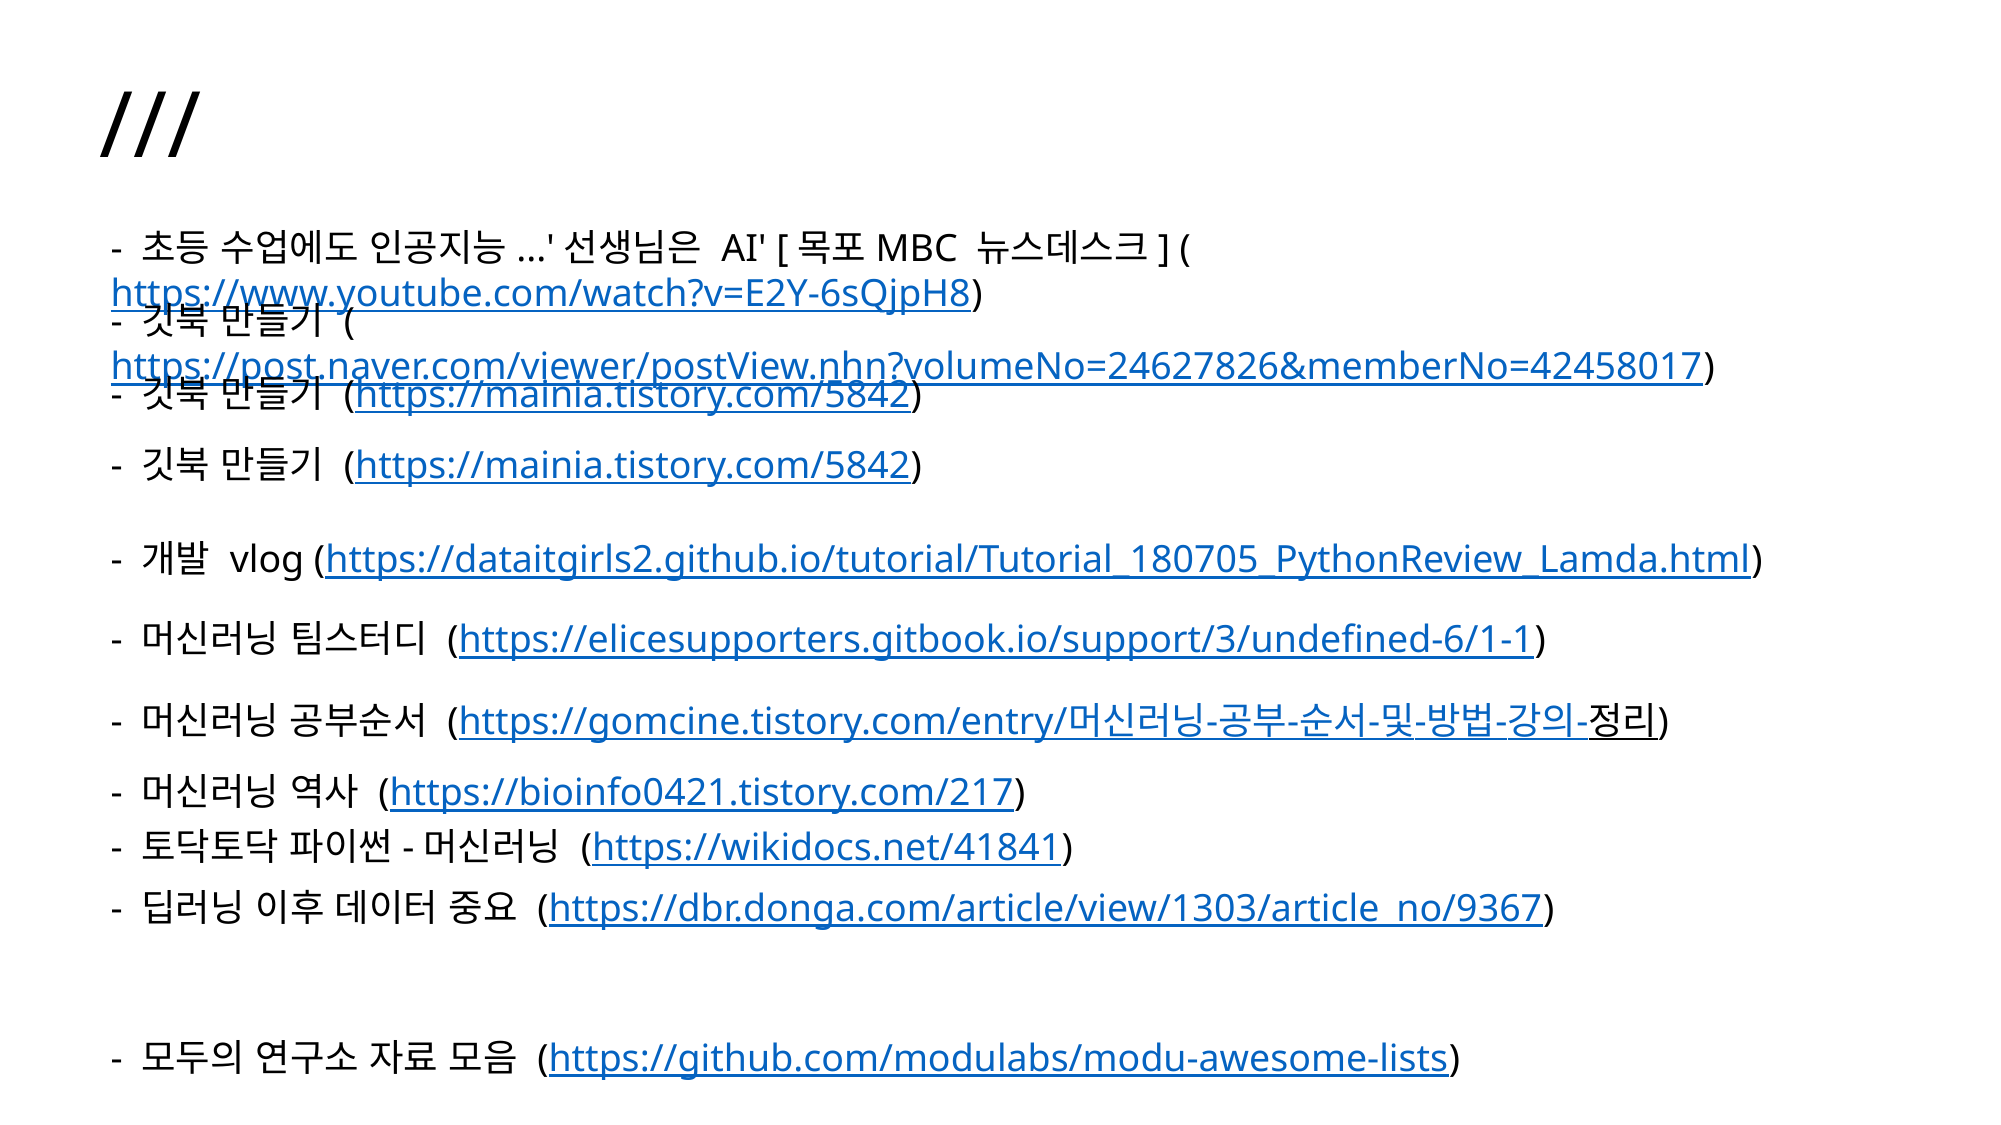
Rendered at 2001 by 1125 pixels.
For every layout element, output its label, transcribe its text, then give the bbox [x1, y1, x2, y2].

text_box - 깃북 만들기 (https://mainia.tistory.com/5842) [95, 433, 1922, 500]
text_box - 머신러닝 공부순서 (https://gomcine.tistory.com/entry/머신러닝-공부-순서-및-방법-강의-정리) [95, 690, 1857, 759]
text_box - 머신러닝 역사 (https://bioinfo0421.tistory.com/217) [95, 760, 1857, 815]
text_box - 토닥토닥 파이썬-머신러닝 (https://wikidocs.net/41841) [95, 815, 1857, 876]
text_box - 모두의 연구소 자료 모음 (https://github.com/modulabs/modu-awesome-lists) [95, 1026, 1857, 1093]
text_box - 깃북 만들기 (https://mainia.tistory.com/5842) [95, 362, 1922, 429]
text_box - 초등 수업에도 인공지능...'선생님은 AI' [목포MBC 뉴스데스크] (https://www.youtube.com/watch?v=E2Y-6sQjpH8) [95, 216, 1857, 289]
text_box /// [84, 58, 217, 183]
text_box - 개발 vlog (https://dataitgirls2.github.io/tutorial/Tutorial_180705_PythonReview_Lamda.html) [95, 528, 1857, 594]
text_box - 깃북 만들기 (https://post.naver.com/viewer/postView.nhn?volumeNo=24627826&memberNo=42458017) [95, 289, 1922, 362]
text_box - 머신러닝 팀스터디 (https://elicesupporters.gitbook.io/support/3/undefined-6/1-1) [95, 608, 1857, 674]
text_box - 딥러닝 이후 데이터 중요 (https://dbr.donga.com/article/view/1303/article_no/9367) [95, 876, 1857, 943]
